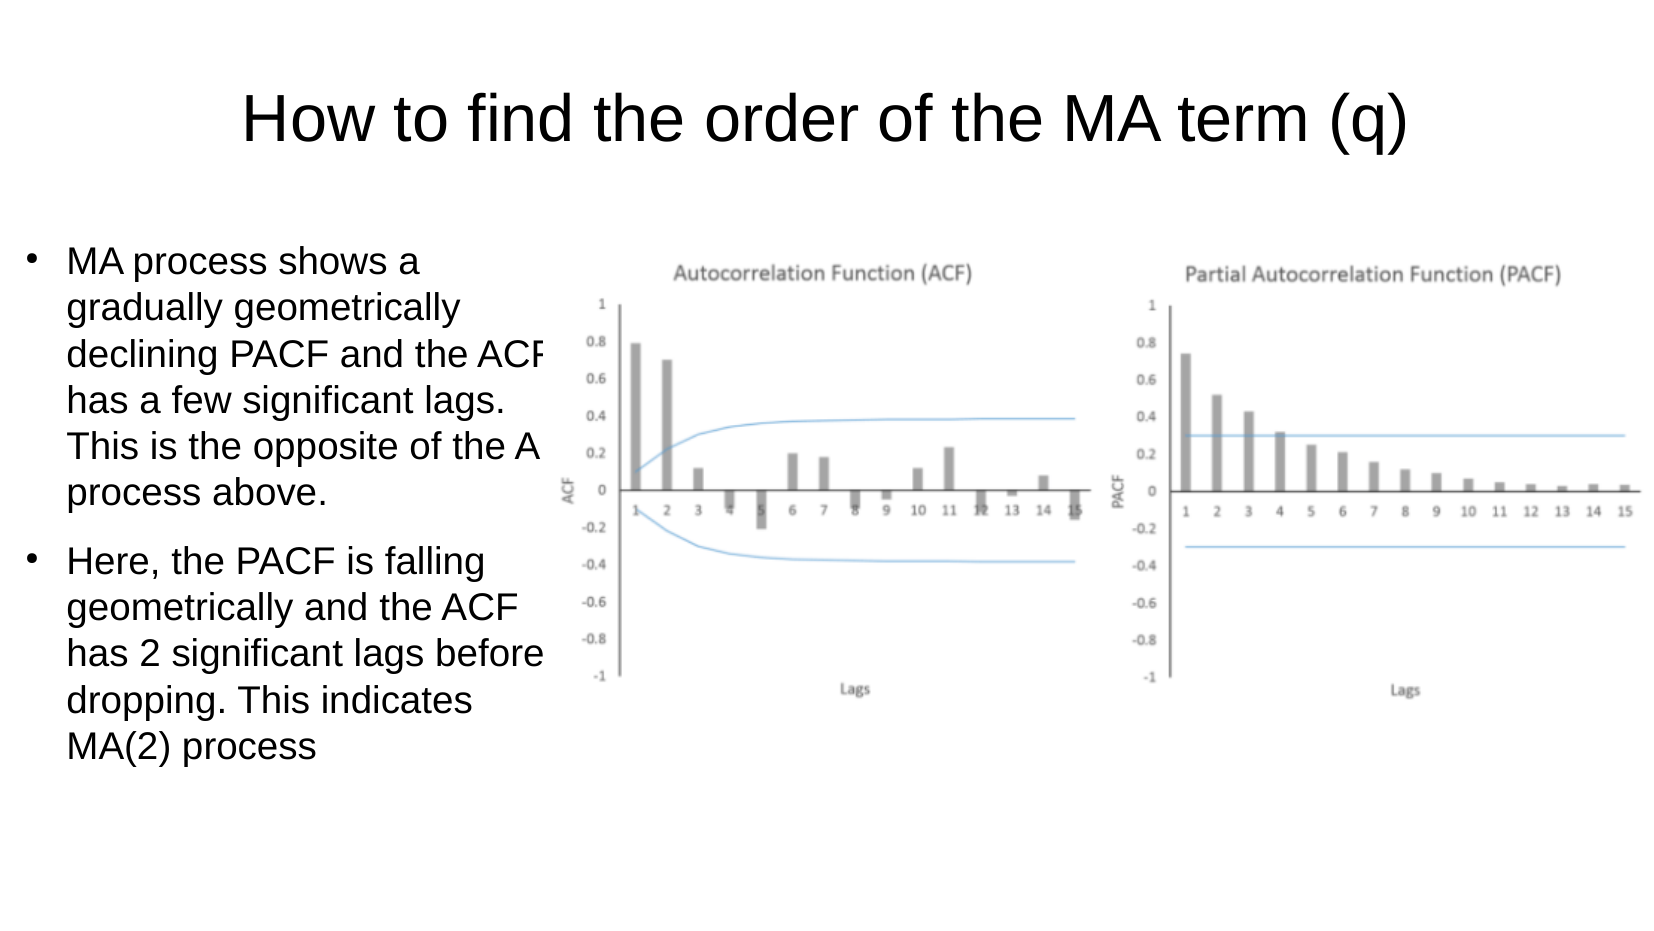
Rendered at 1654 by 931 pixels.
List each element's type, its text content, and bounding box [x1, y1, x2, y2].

title How to find the order of the MA term (q) [82, 37, 1571, 193]
picture [543, 236, 1649, 706]
list MA process shows a gradually geometrically declining PACF and the ACF has a few significant lags. This is the opposite of the AR process above. Here, the PACF is falling geometrically and the ACF has 2 significant lags before dropping. This indicates MA(2) process [11, 236, 569, 776]
